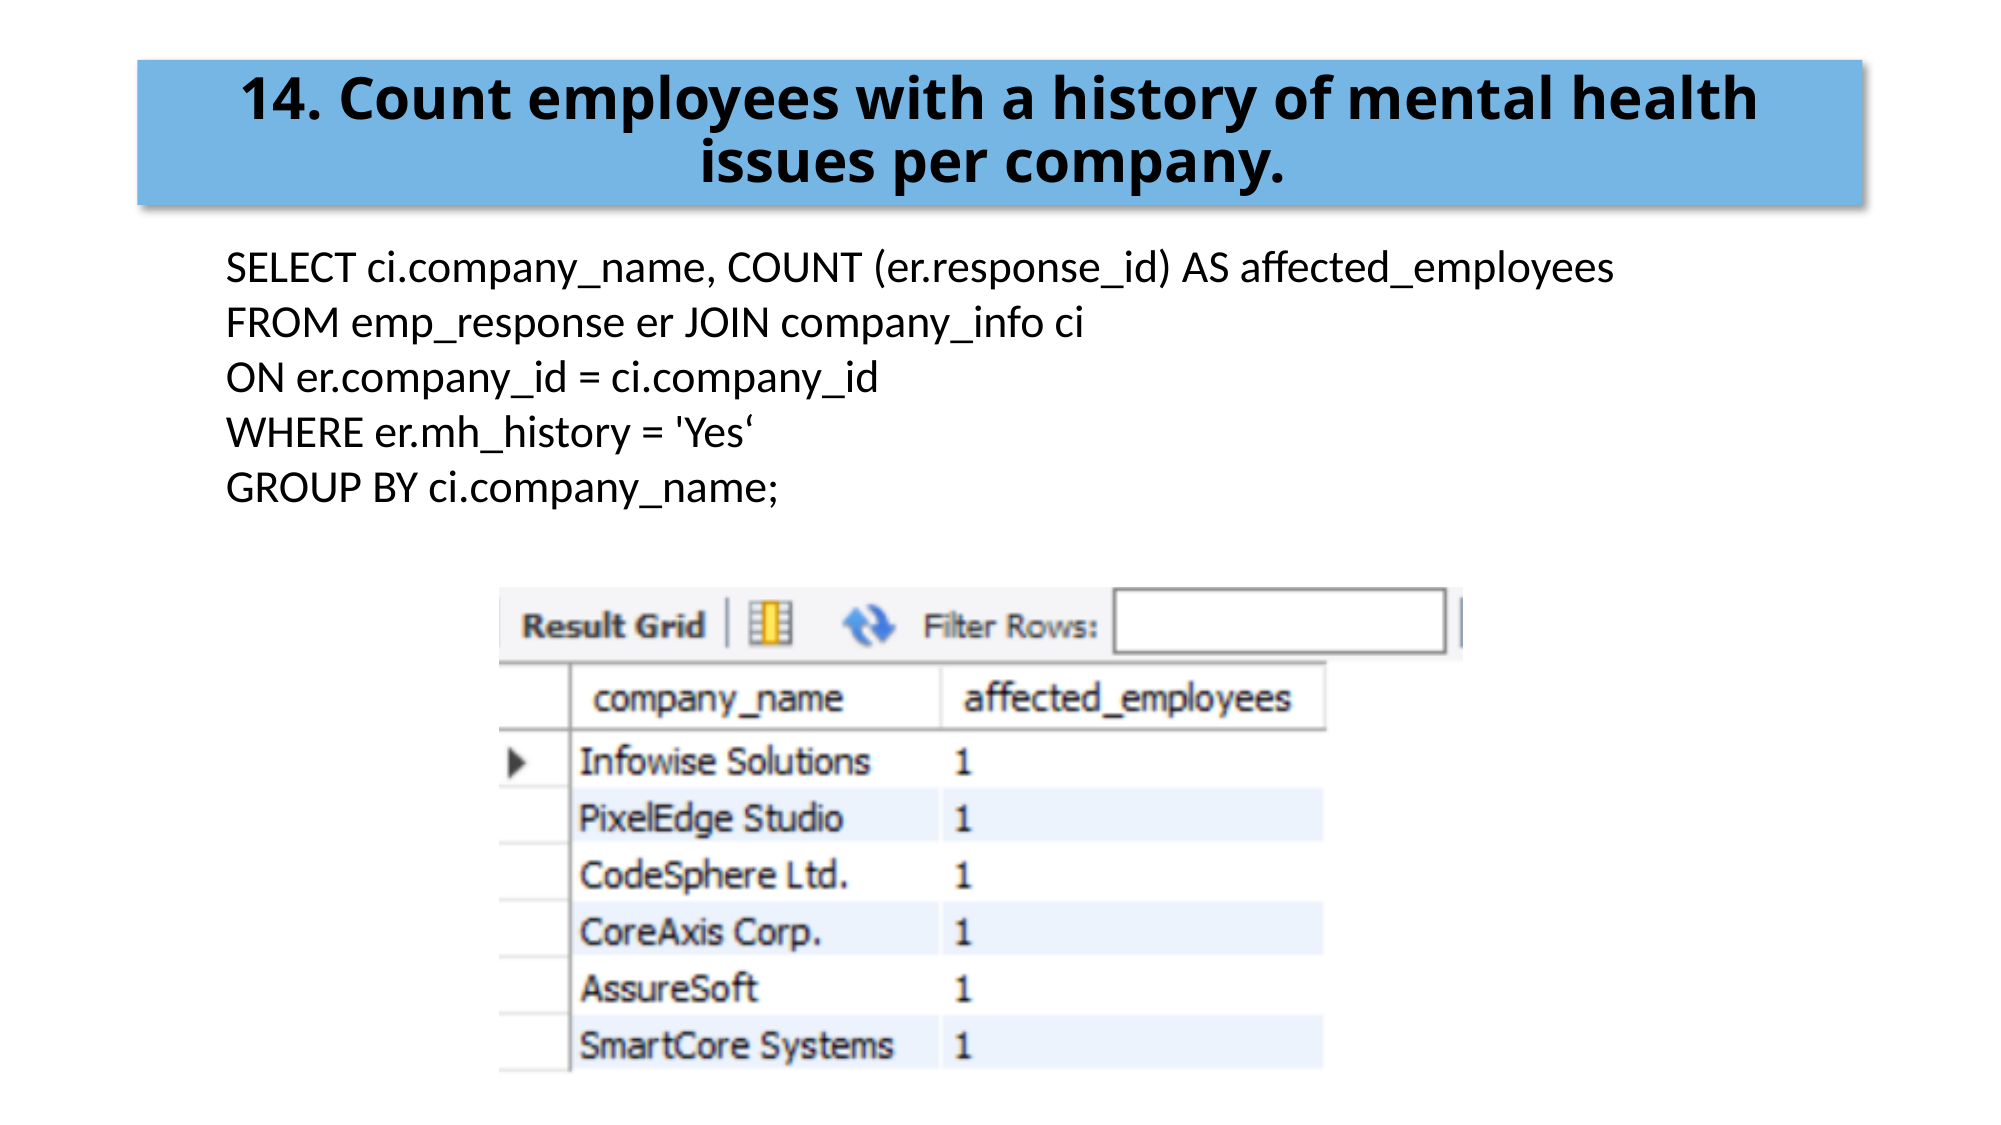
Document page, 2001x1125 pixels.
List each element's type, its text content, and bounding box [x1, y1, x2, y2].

text_box SELECT ci.company_name, COUNT (er.response_id) AS affected_employees FROM emp_response er JOIN company_info ci ON er.company_id = ci.company_id WHERE er.mh_history = 'Yes‘ GROUP BY ci.company_name; [211, 229, 1658, 519]
title 14. Count employees with a history of mental health issues per company. [137, 59, 1863, 205]
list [499, 587, 1463, 1088]
